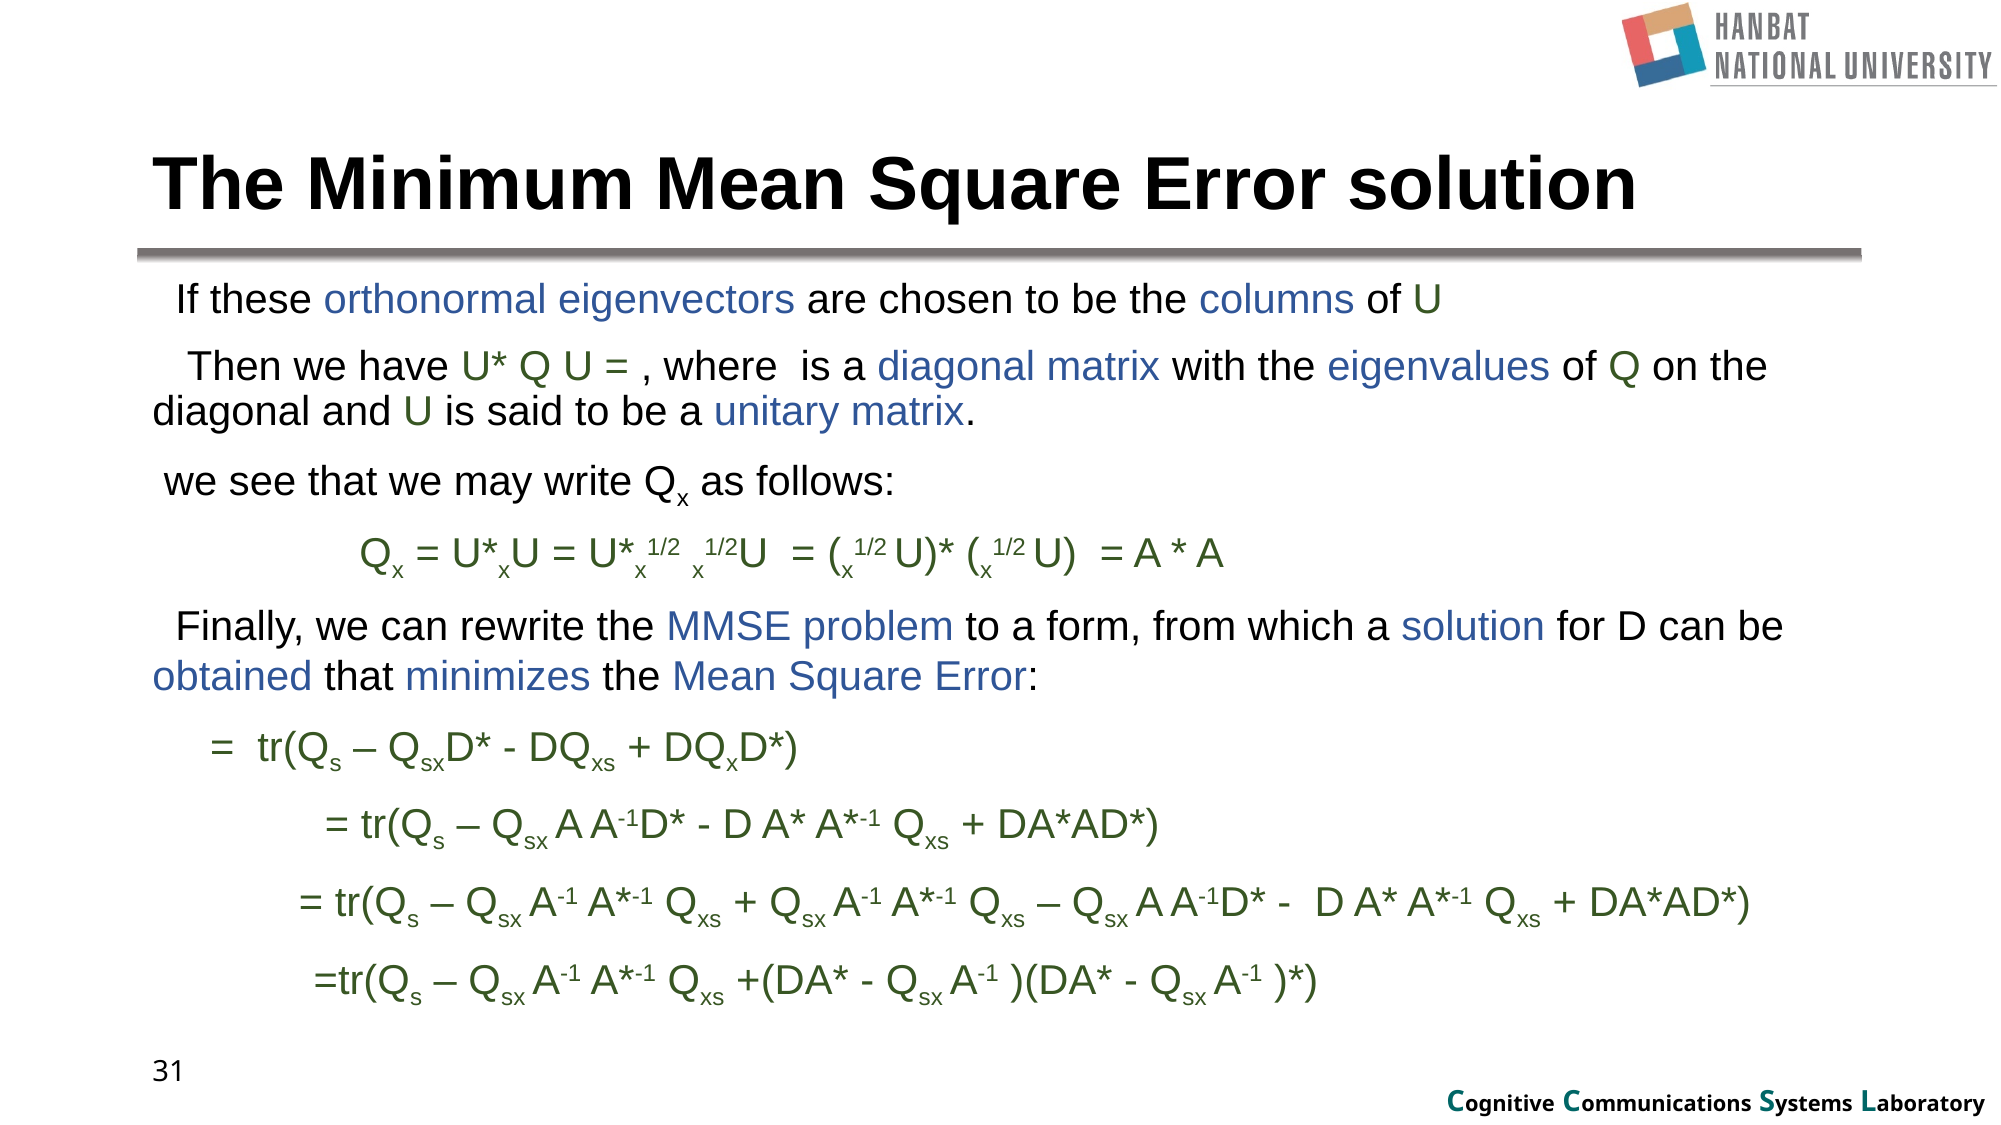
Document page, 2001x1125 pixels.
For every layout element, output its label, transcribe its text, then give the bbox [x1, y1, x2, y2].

picture [1621, 2, 1998, 90]
title The Minimum Mean Square Error solution [137, 129, 1863, 242]
slide_number 31 [137, 1042, 357, 1103]
